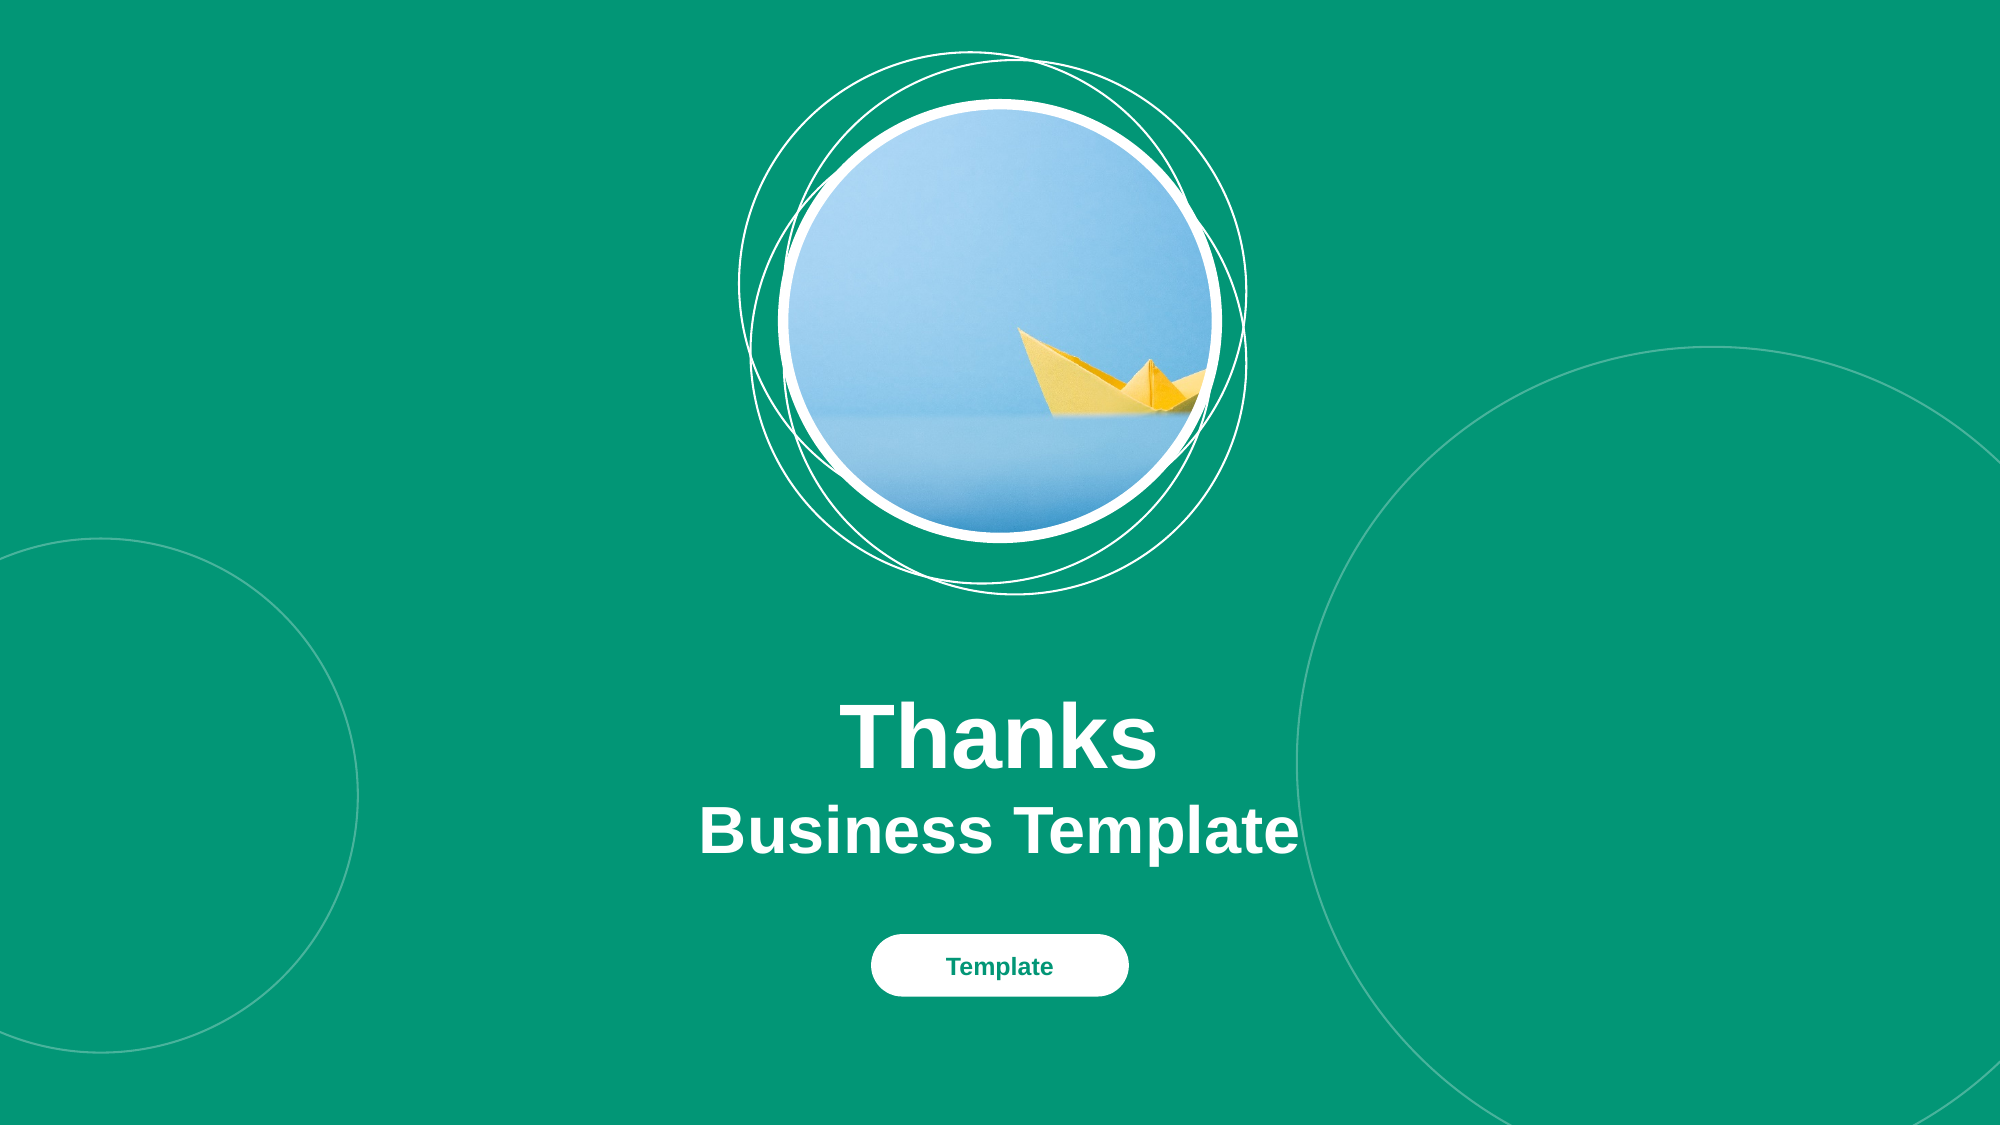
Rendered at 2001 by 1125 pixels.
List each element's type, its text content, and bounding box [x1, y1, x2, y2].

text_box Thanks Business Template [587, 669, 1413, 875]
text_box [1306, 345, 2000, 1125]
text_box [1217, 176, 1248, 325]
text_box [0, 537, 359, 1054]
text_box [749, 232, 783, 473]
text_box [737, 146, 783, 355]
text_box [1217, 248, 1248, 478]
text_box [877, 59, 1153, 104]
text_box [842, 538, 921, 577]
text_box [862, 538, 1169, 596]
picture [783, 104, 1217, 538]
text_box [822, 51, 1030, 104]
text_box Template [870, 933, 1130, 998]
